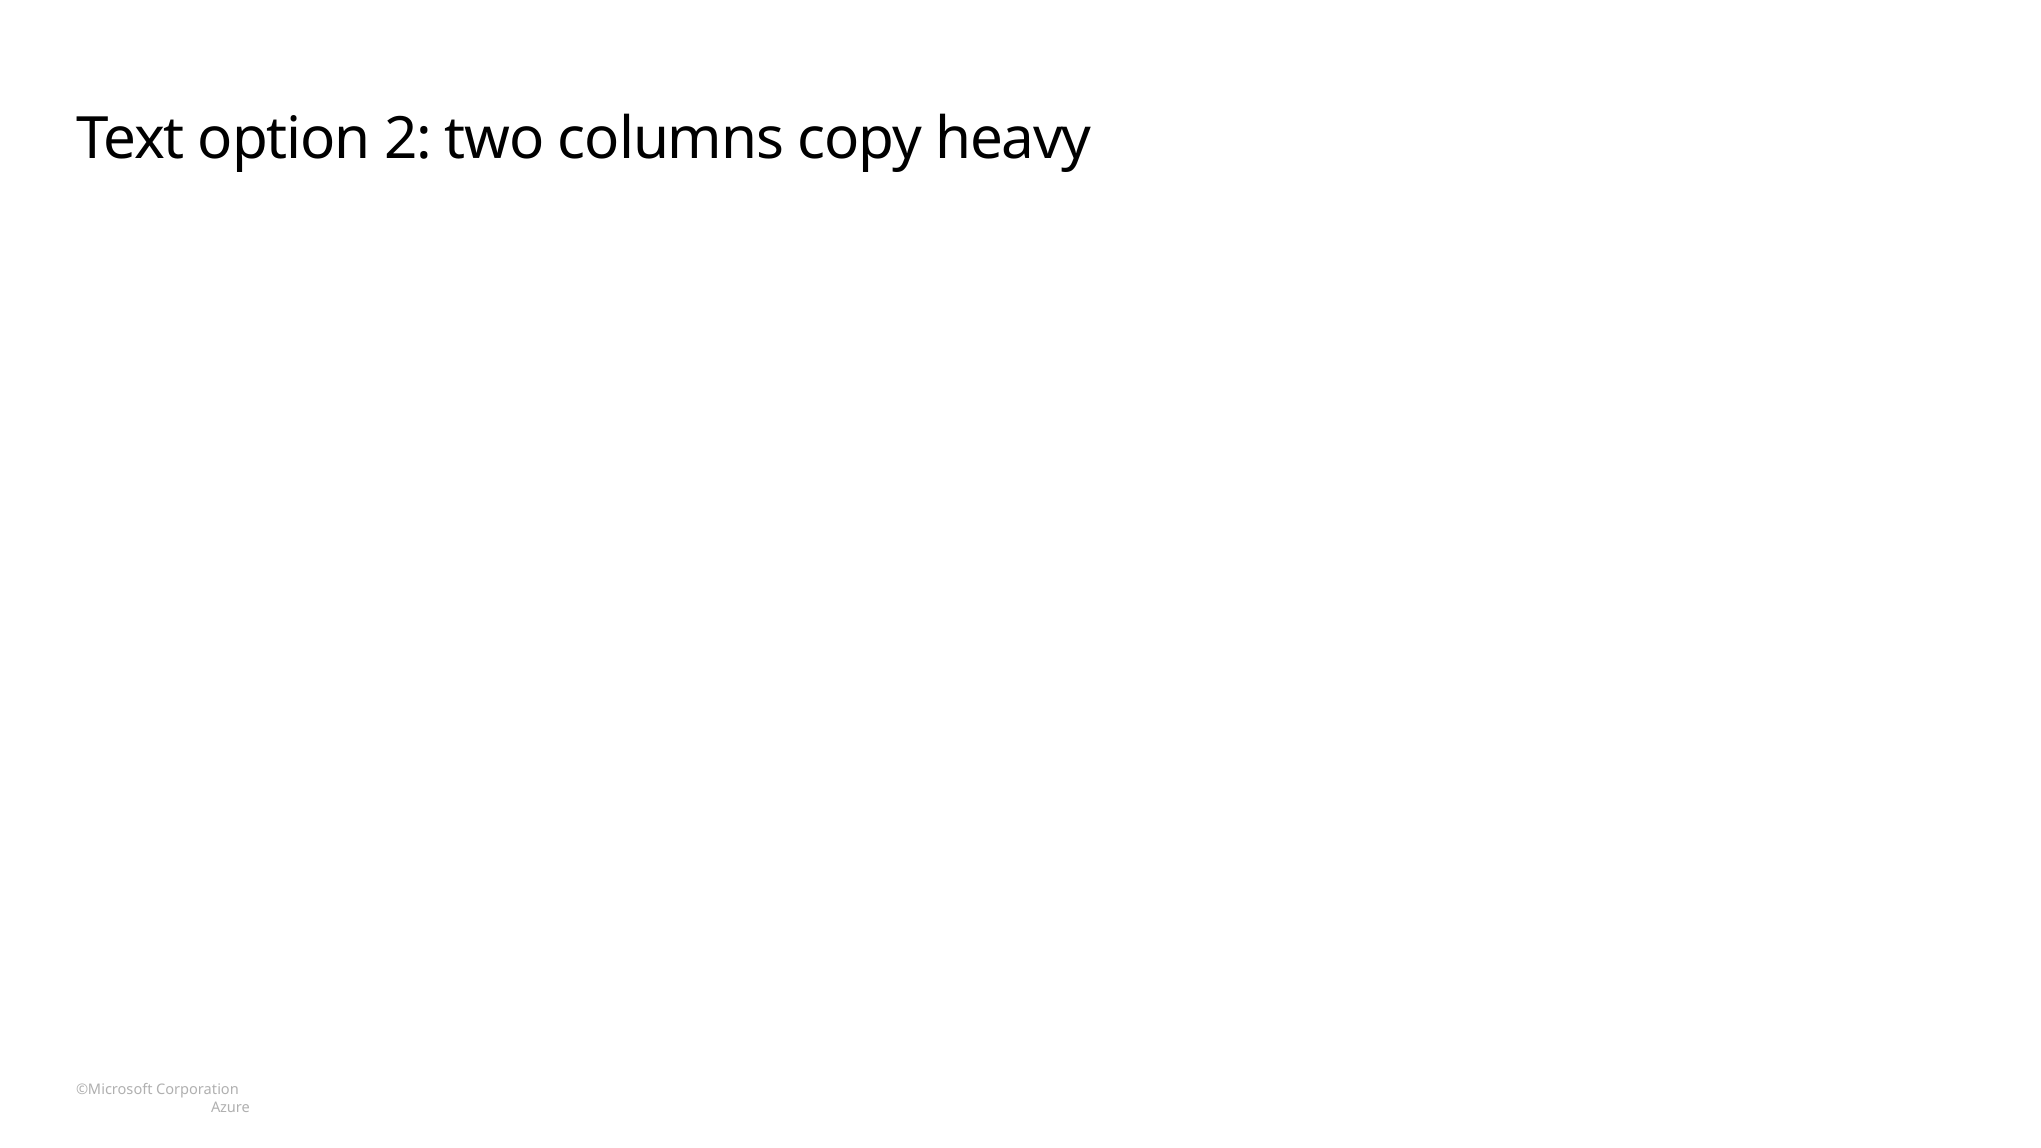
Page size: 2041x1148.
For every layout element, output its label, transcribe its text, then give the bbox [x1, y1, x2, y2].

title Text option 2: two columns copy heavy [76, 103, 1969, 239]
